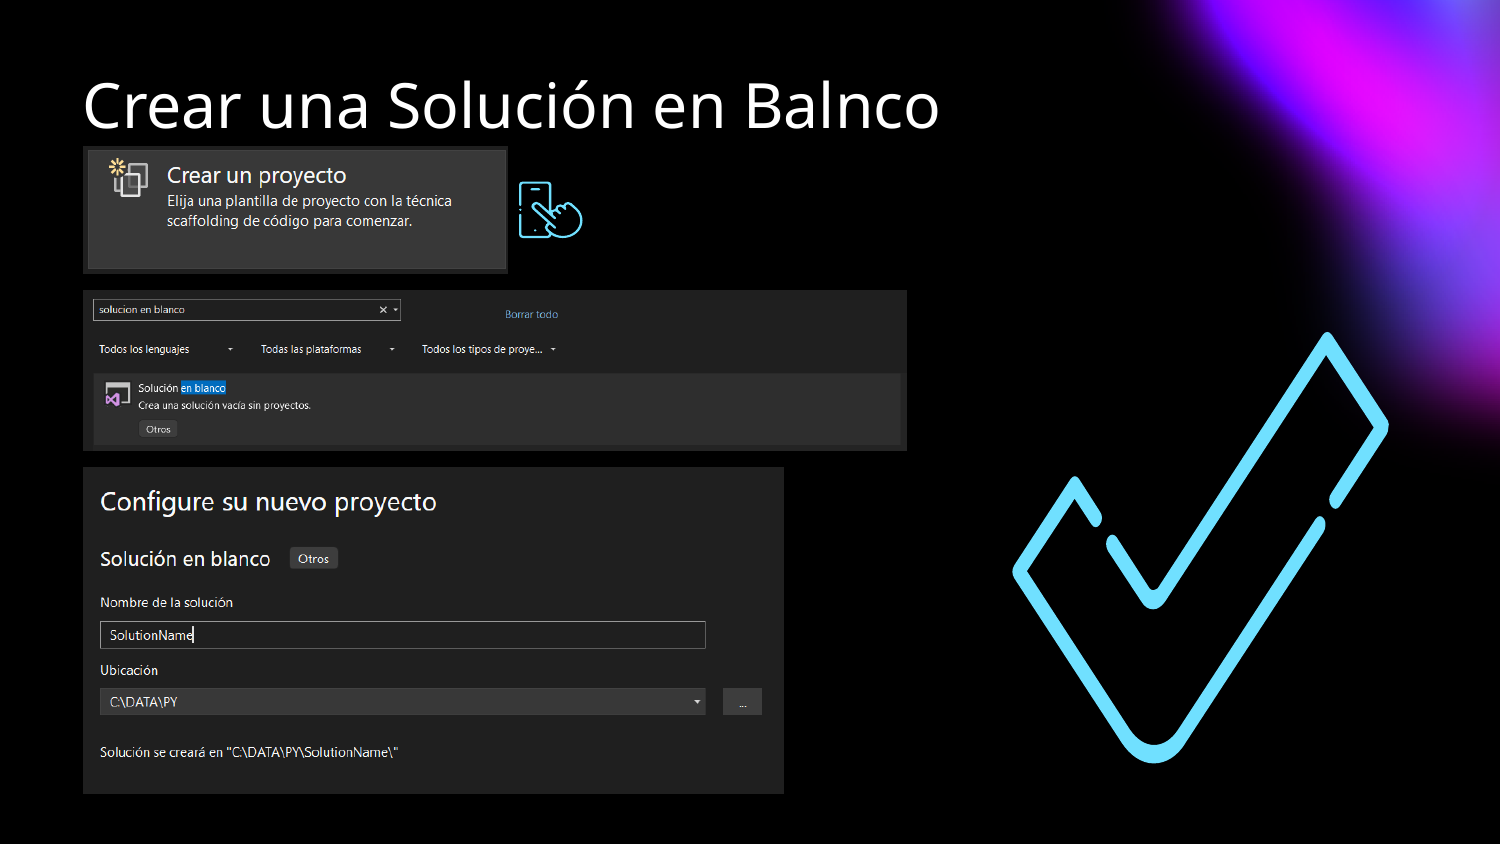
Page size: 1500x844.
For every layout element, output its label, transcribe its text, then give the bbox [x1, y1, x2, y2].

title Crear una Solución en Balnco [67, 50, 1436, 145]
picture [0, 0, 1500, 813]
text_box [518, 181, 583, 239]
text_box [1011, 331, 1390, 764]
